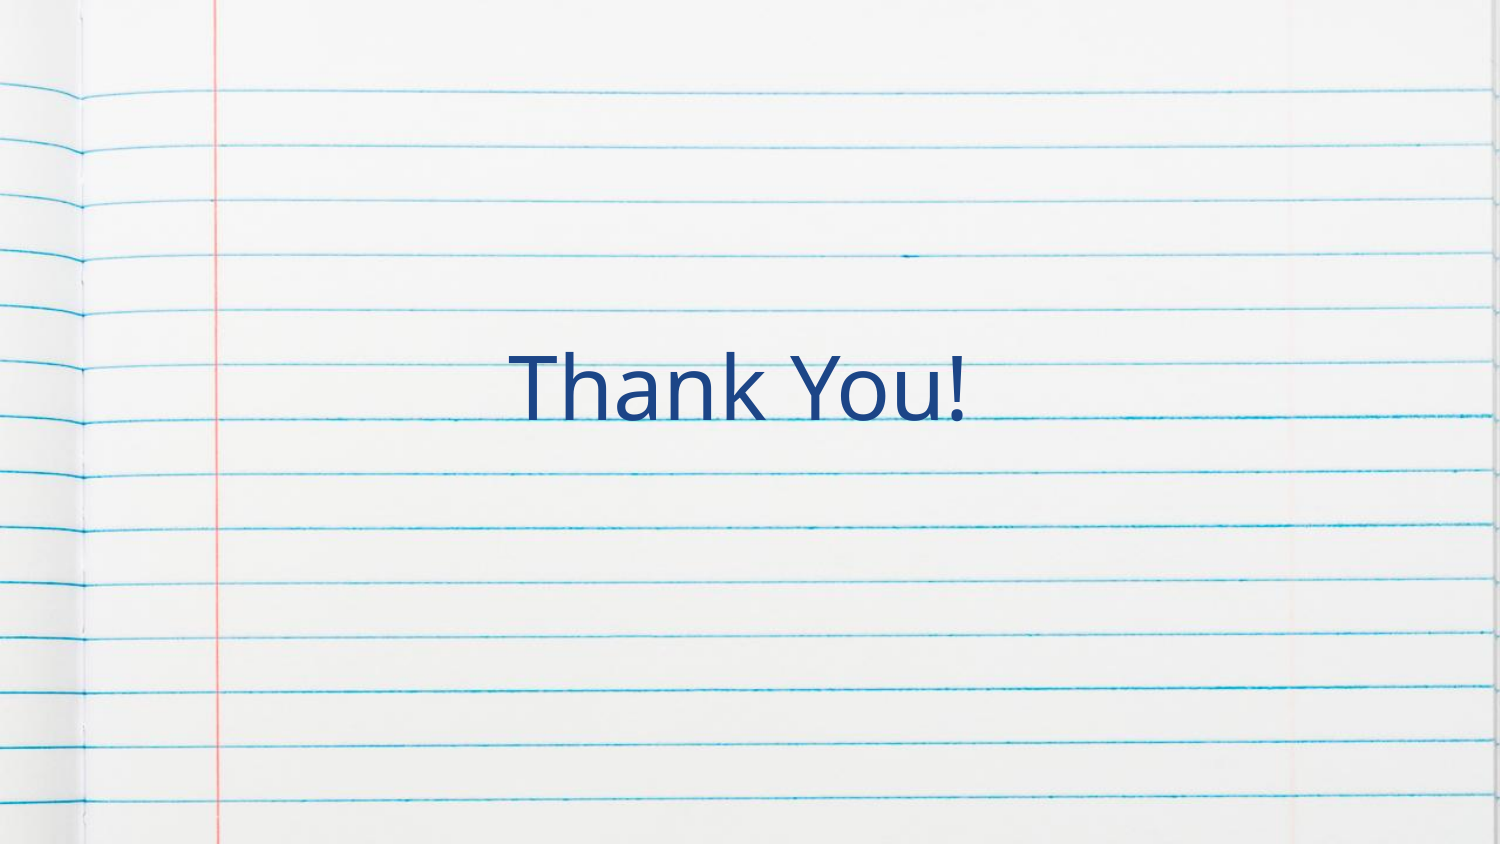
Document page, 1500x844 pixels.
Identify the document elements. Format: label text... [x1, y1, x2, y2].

list Thank You! [227, 317, 1252, 452]
picture [0, 0, 1500, 844]
